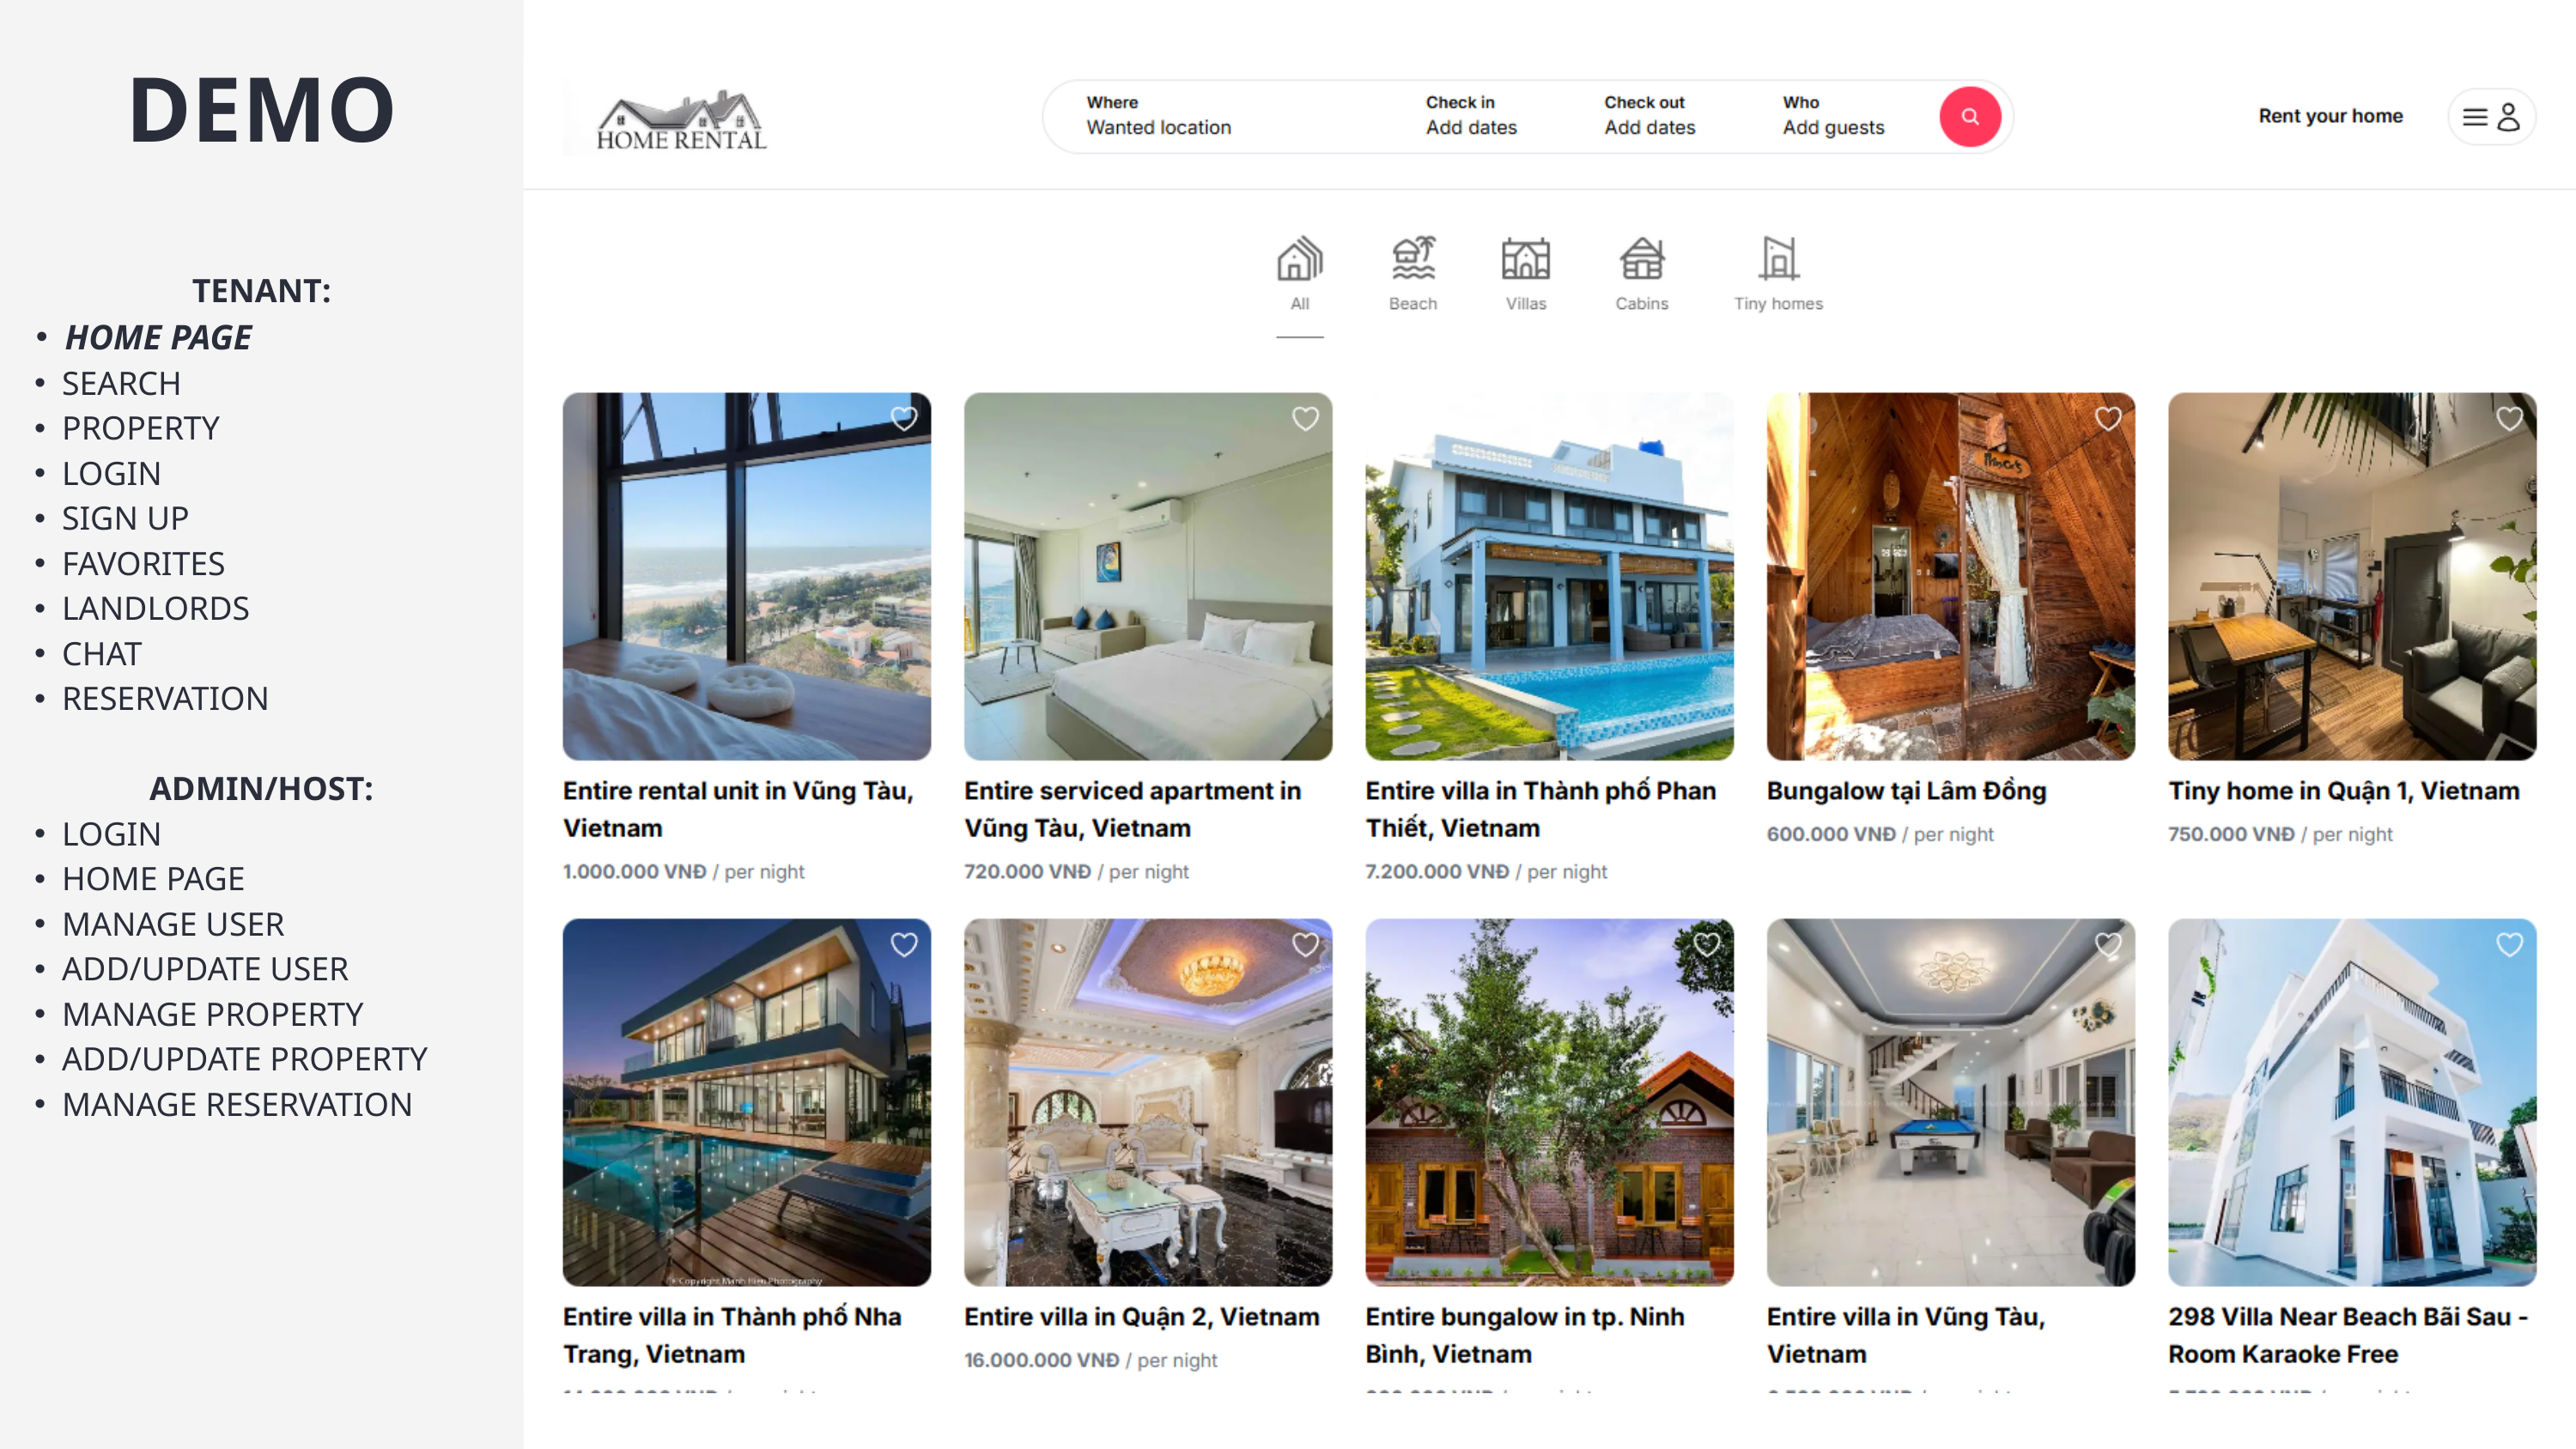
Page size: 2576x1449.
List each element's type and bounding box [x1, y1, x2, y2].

text_box [530, 57, 2576, 1393]
text_box [0, 0, 524, 1449]
